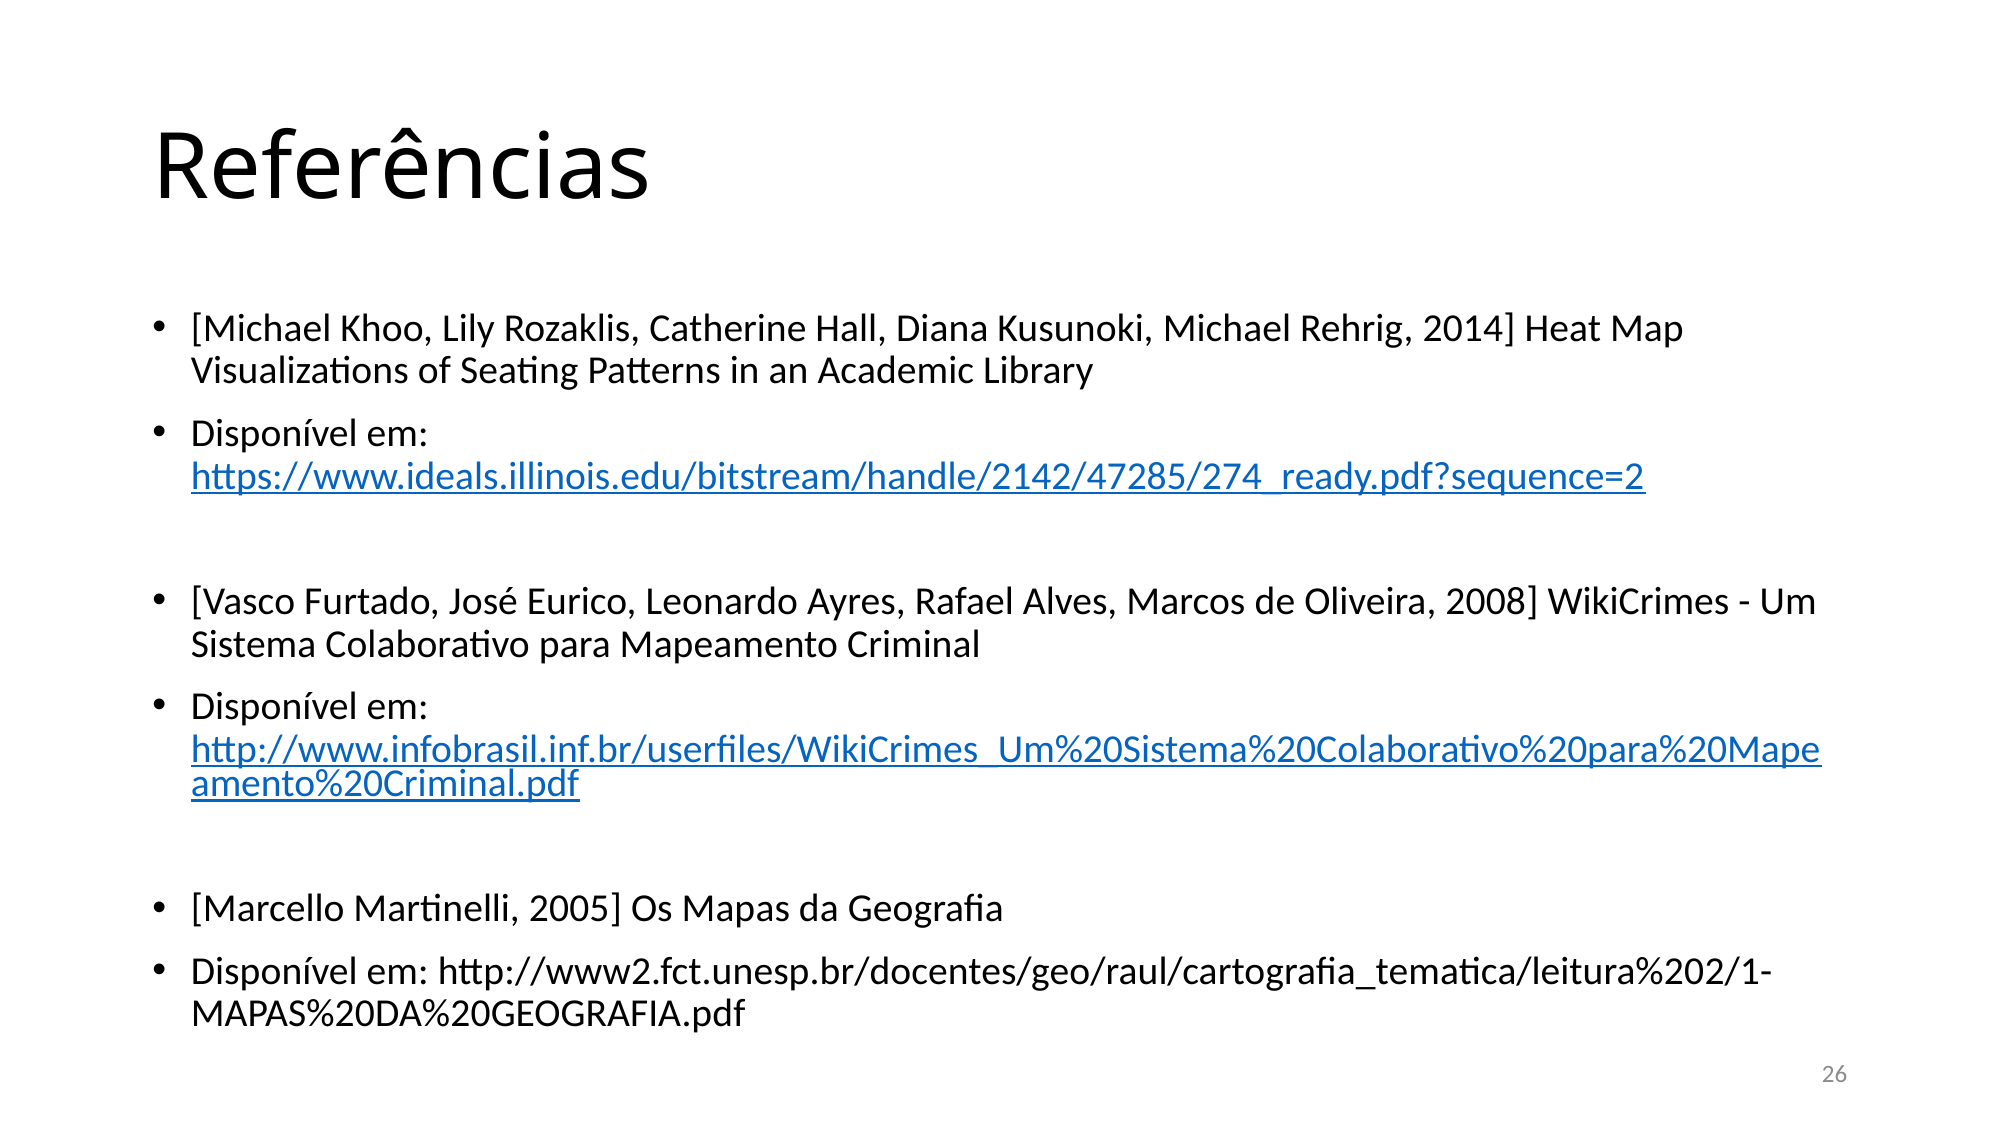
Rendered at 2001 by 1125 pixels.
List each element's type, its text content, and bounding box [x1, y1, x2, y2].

list [Michael Khoo, Lily Rozaklis, Catherine Hall, Diana Kusunoki, Michael Rehrig, 2014] Heat Map Visualizations of Seating Patterns in an Academic Library Disponível em: https://www.ideals.illinois.edu/bitstream/handle/2142/47285/274_ready.pdf?sequence=2 [Vasco Furtado, José Eurico, Leonardo Ayres, Rafael Alves, Marcos de Oliveira, 2008] WikiCrimes - Um Sistema Colaborativo para Mapeamento Criminal Disponível em: http://www.infobrasil.inf.br/userfiles/WikiCrimes_Um%20Sistema%20Colaborativo%20para%20Mapeamento%20Criminal.pdf [Marcello Martinelli, 2005] Os Mapas da Geografia Disponível em: http://www2.fct.unesp.br/docentes/geo/raul/cartografia_tematica/leitura%202/1-MAPAS%20DA%20GEOGRAFIA.pdf [137, 299, 1863, 1014]
slide_number 26 [1412, 1042, 1863, 1103]
title Referências [137, 59, 1863, 278]
